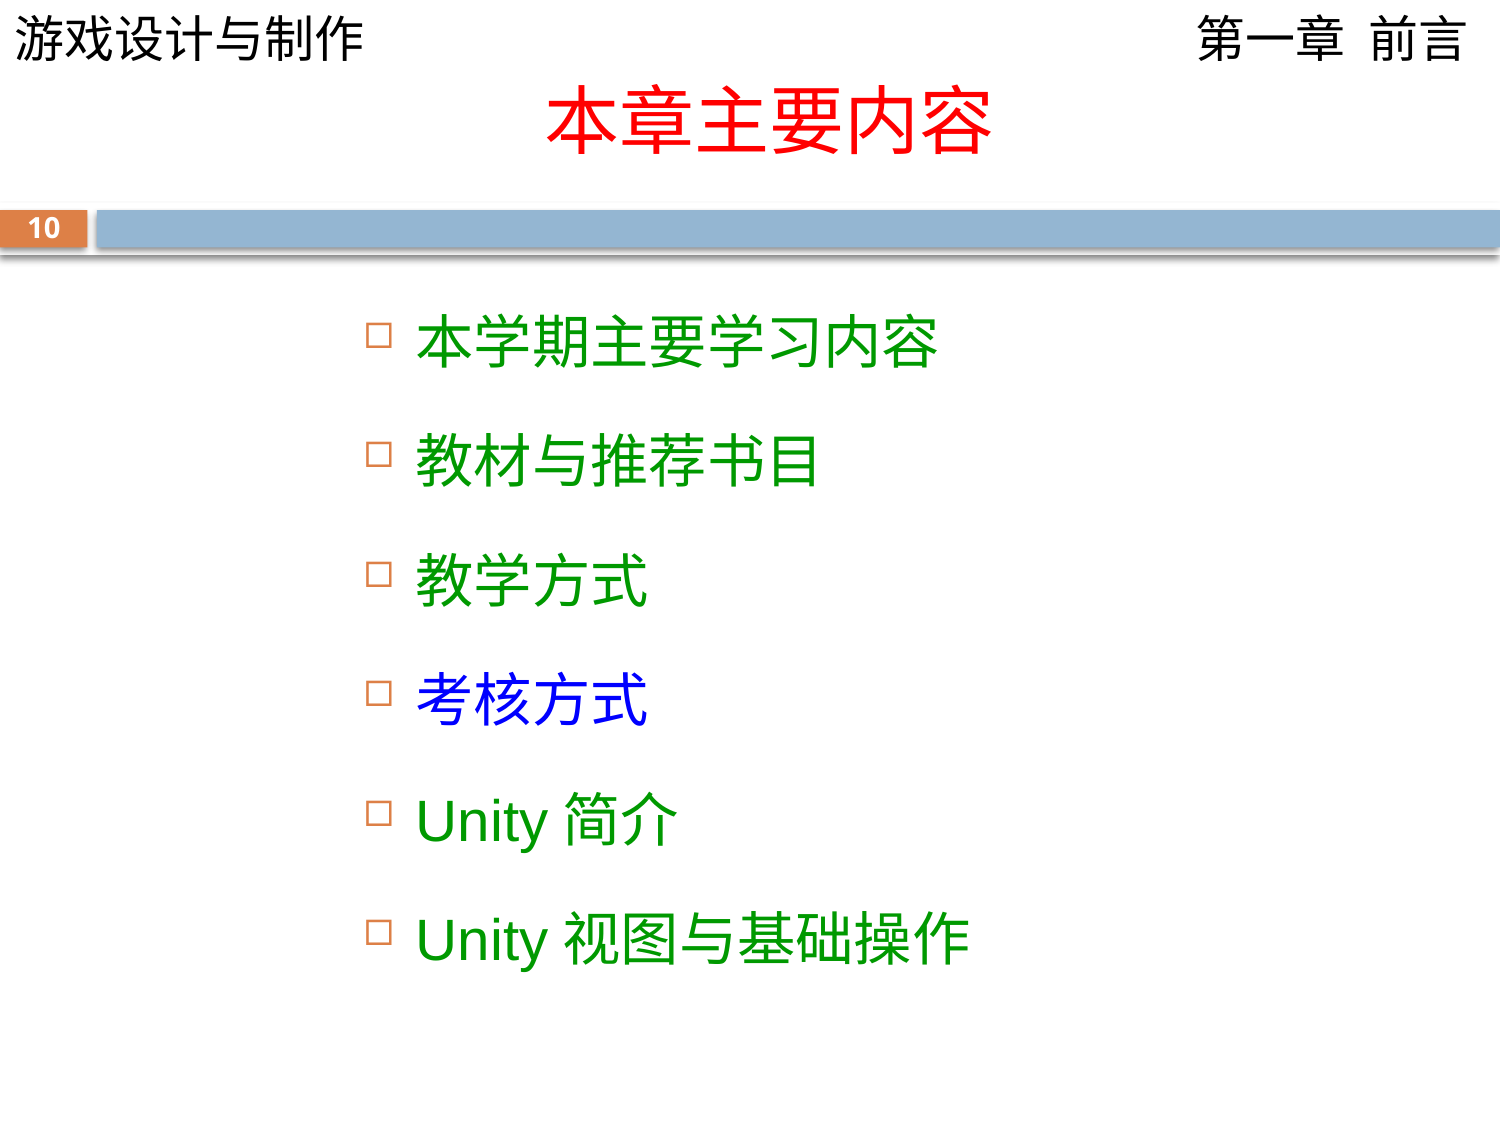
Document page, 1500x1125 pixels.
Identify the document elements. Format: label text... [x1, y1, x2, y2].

list 本学期主要学习内容 教材与推荐书目 教学方式 考核方式 Unity简介 Unity视图与基础操作 [348, 262, 1341, 1000]
slide_number 10 [0, 208, 88, 249]
title 本章主要内容 [100, 37, 1438, 200]
